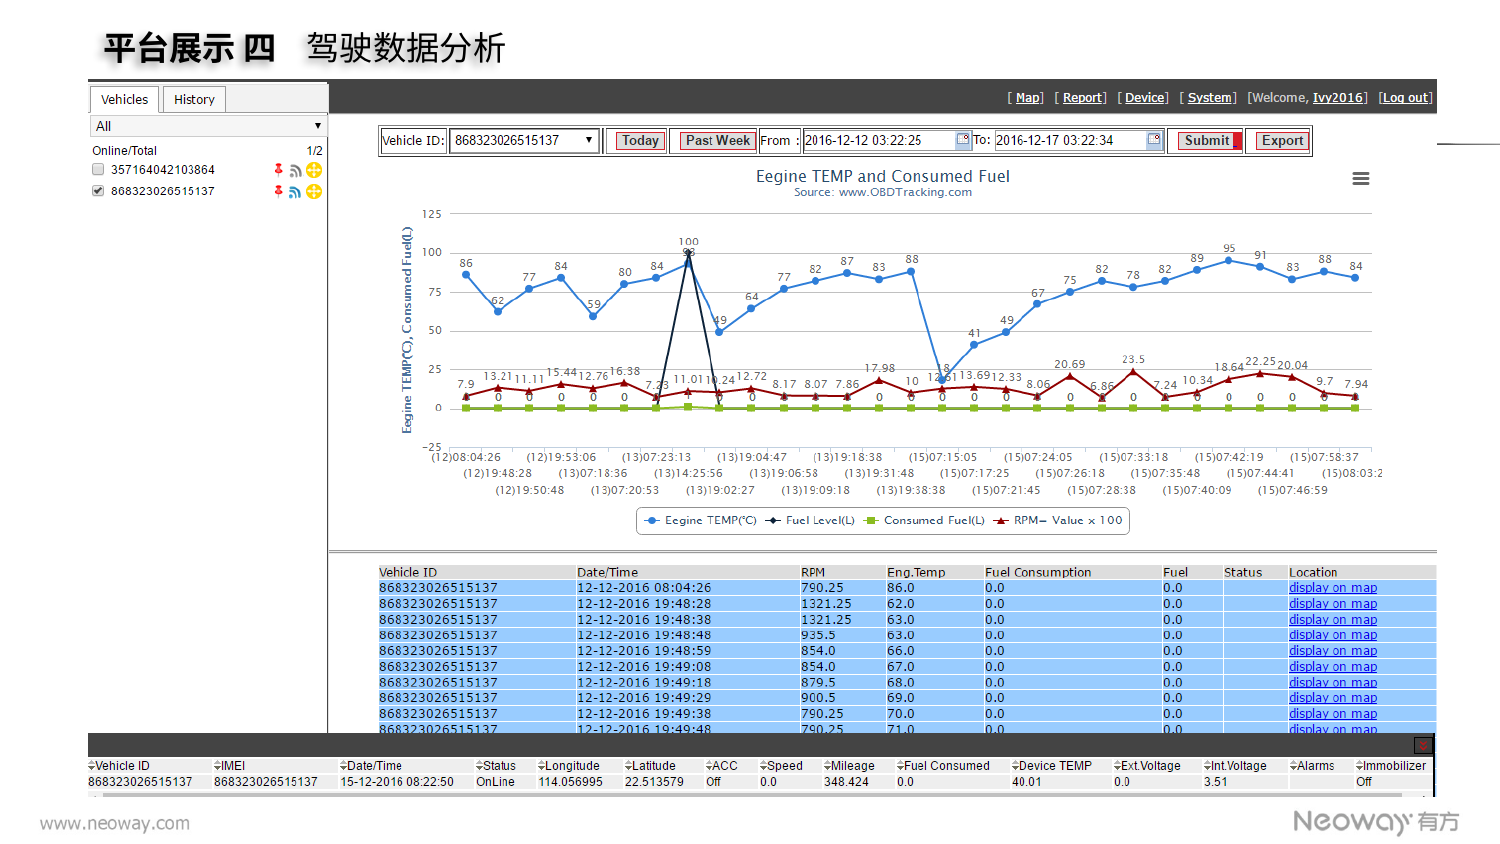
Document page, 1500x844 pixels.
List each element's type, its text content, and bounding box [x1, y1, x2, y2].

picture [0, 0, 1500, 844]
text_box 平台展示 四 驾驶数据分析 [88, 20, 1223, 75]
